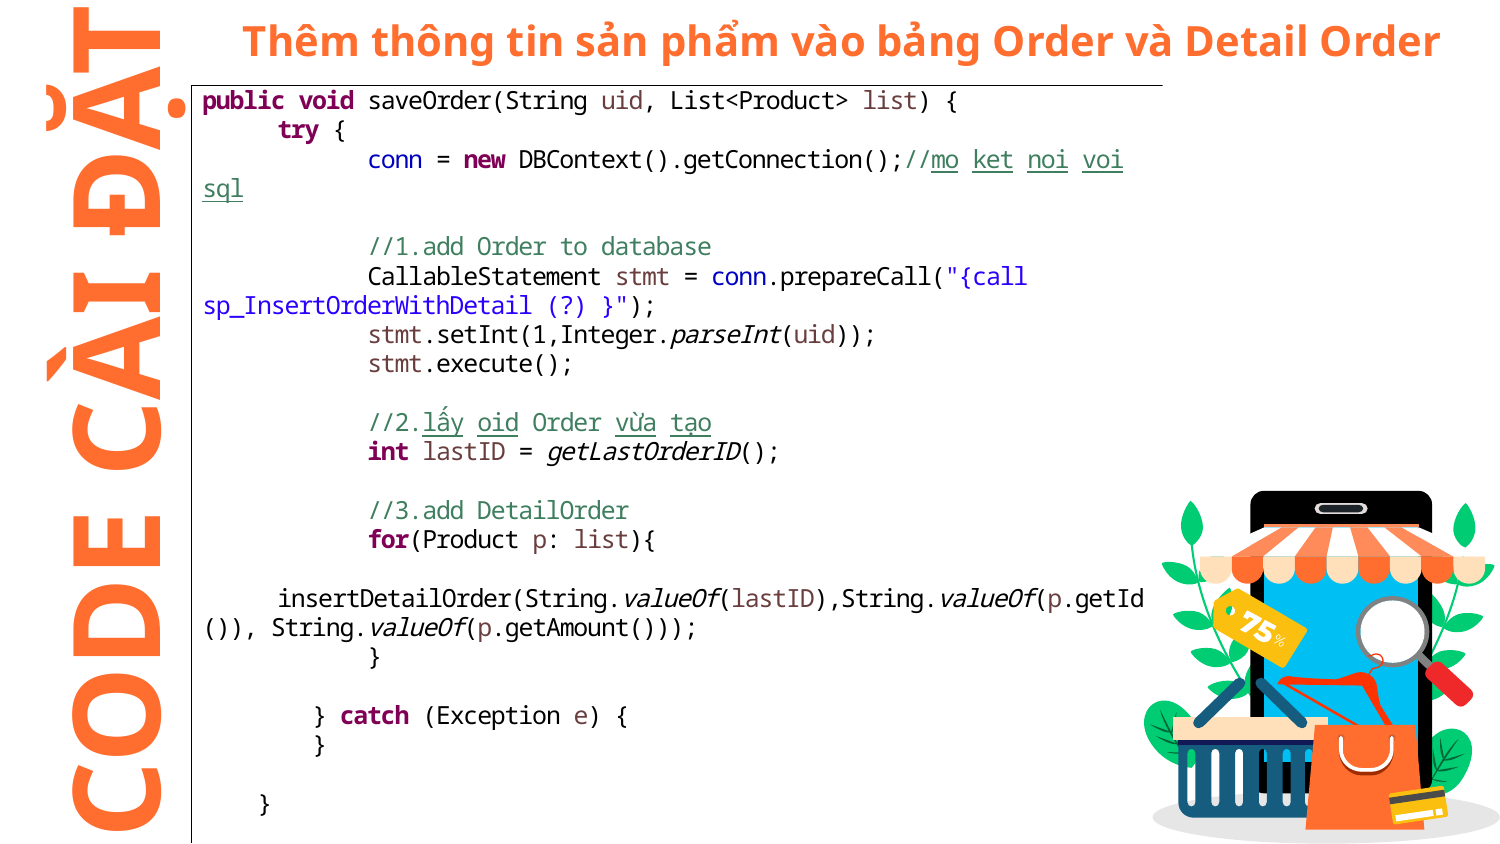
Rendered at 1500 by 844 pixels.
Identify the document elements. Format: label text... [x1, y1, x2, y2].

title Thêm thông tin sản phẩm vào bảng Order và Detail Order [184, 0, 1500, 96]
text_box CODE CÀI ĐẶT [0, 0, 185, 844]
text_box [1166, 490, 1500, 844]
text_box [190, 85, 1163, 844]
